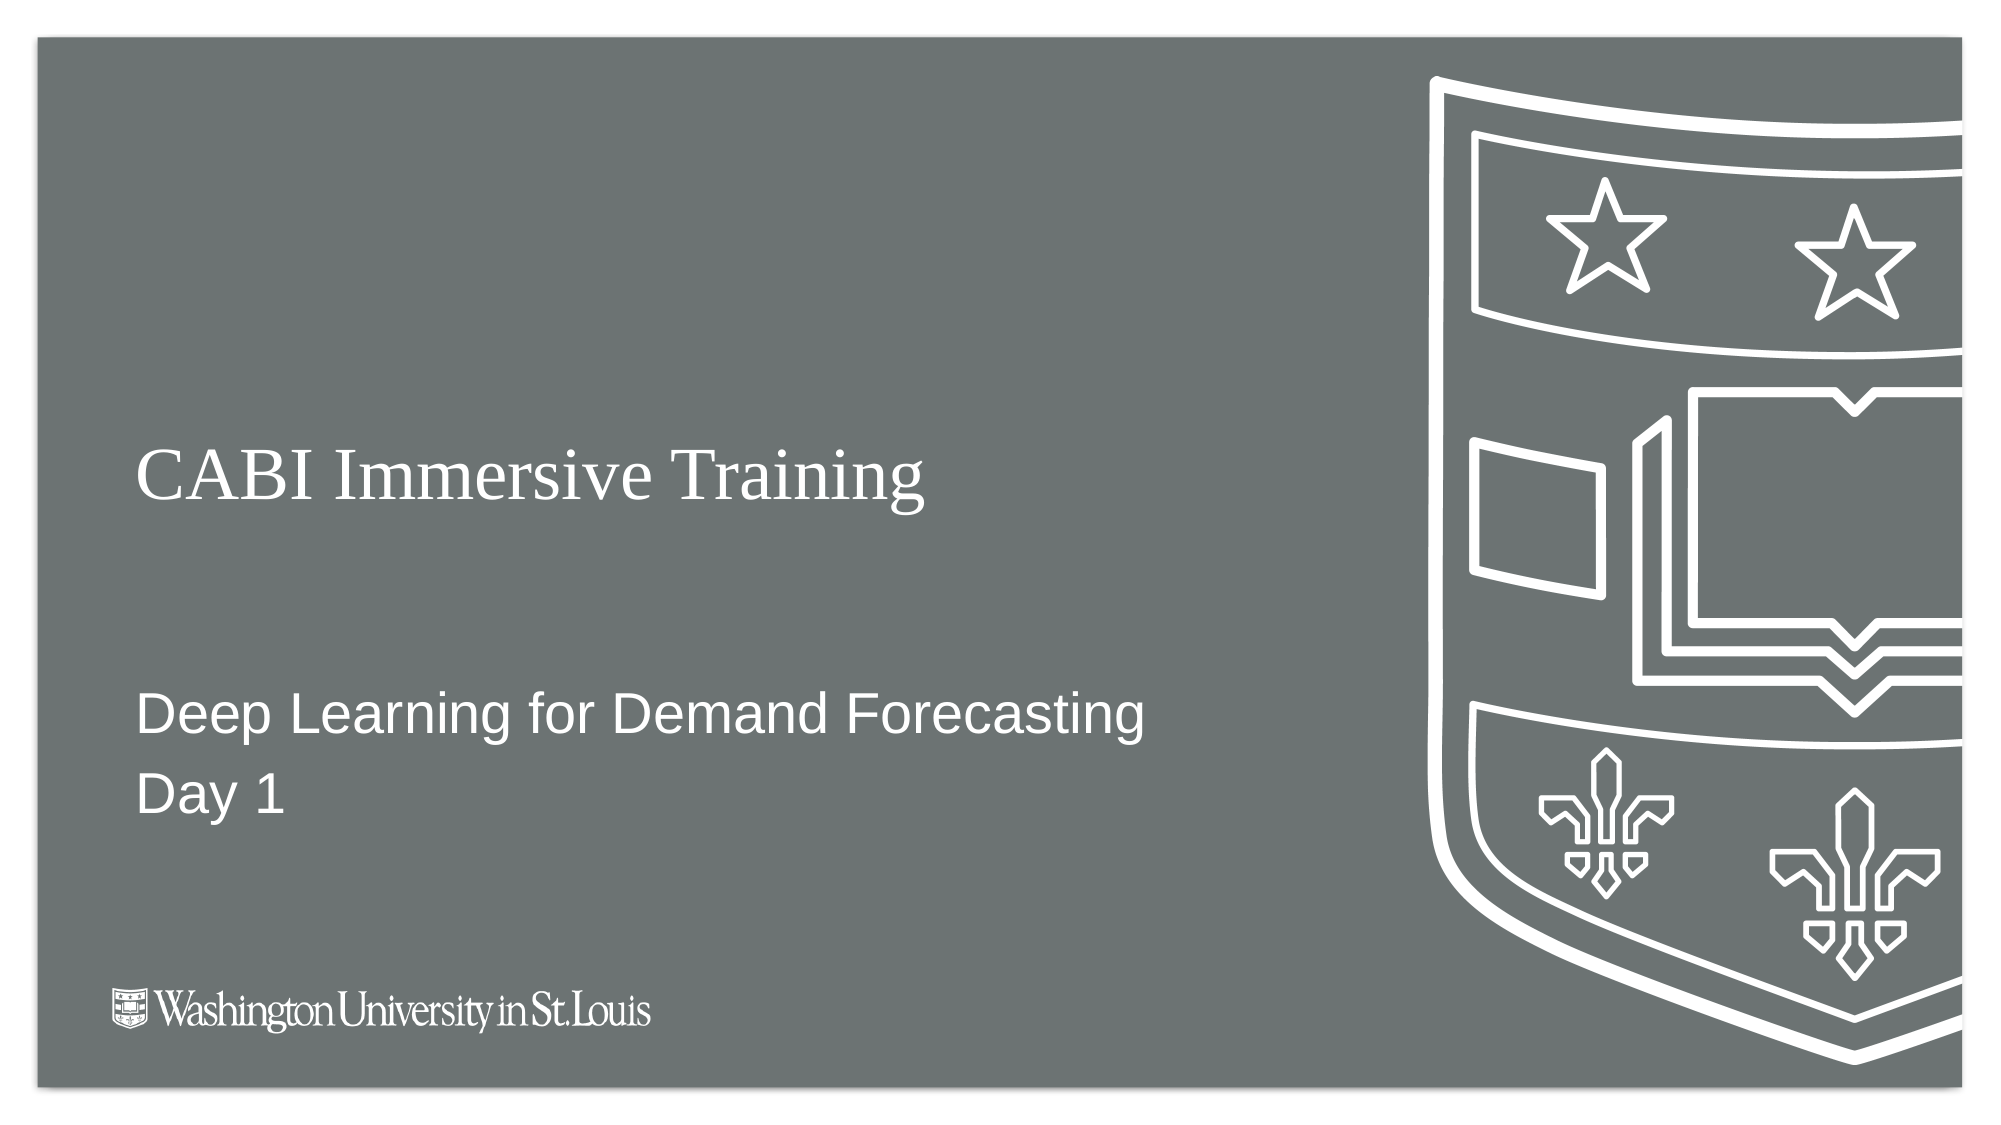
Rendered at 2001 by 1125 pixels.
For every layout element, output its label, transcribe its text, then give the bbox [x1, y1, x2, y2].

picture [85, 964, 677, 1057]
picture [1427, 76, 1963, 1065]
title CABI Immersive Training [120, 369, 1336, 570]
subtitle Deep Learning for Demand Forecasting Day 1 [120, 667, 1336, 834]
